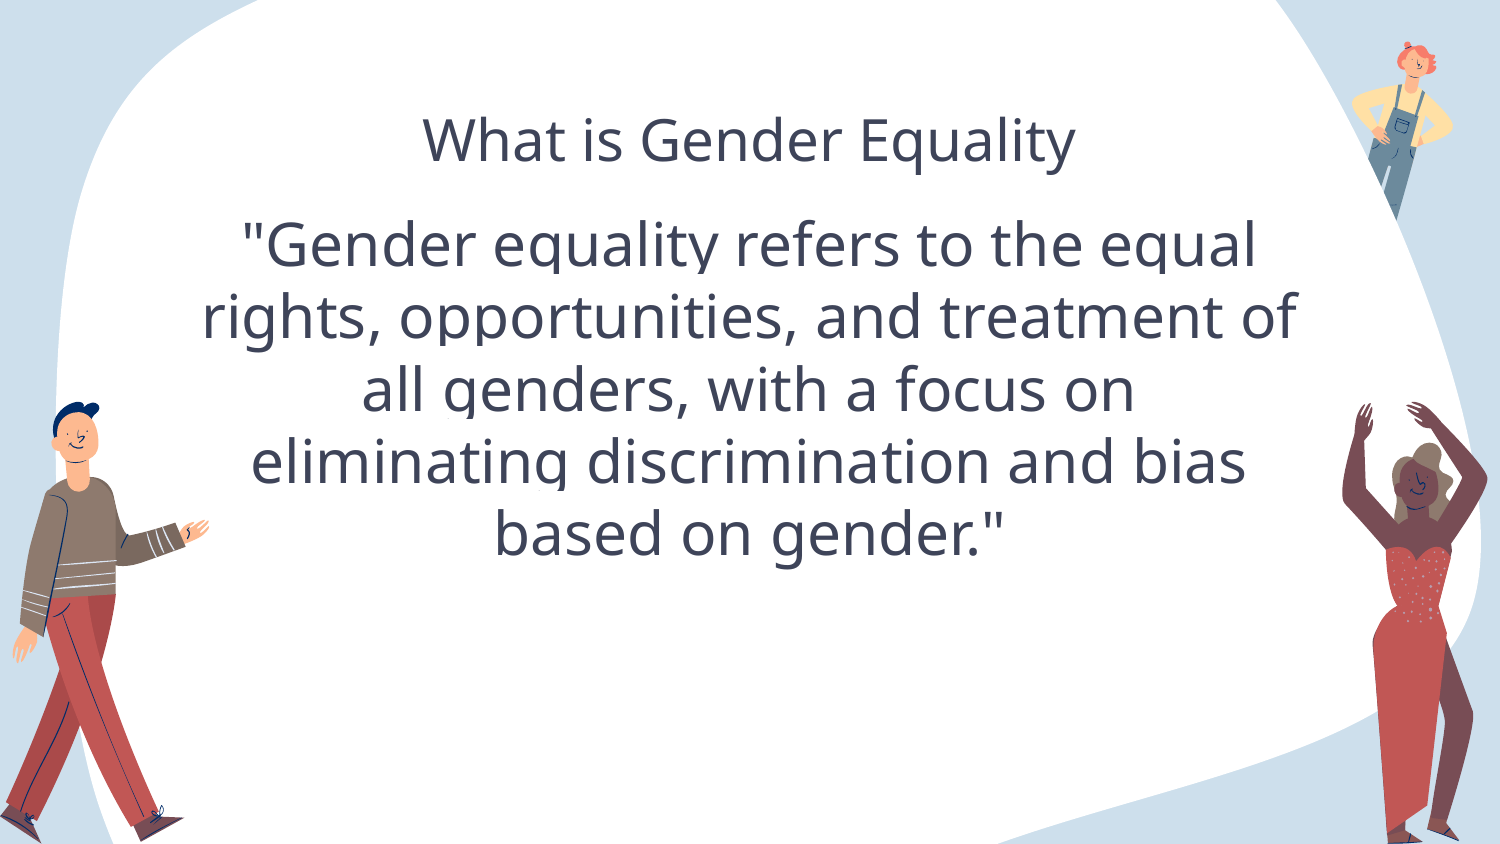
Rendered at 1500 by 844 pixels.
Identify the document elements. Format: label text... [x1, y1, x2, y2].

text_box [0, 401, 212, 844]
title What is Gender Equality [116, 88, 1382, 173]
subtitle "Gender equality refers to the equal rights, opportunities, and treatment of all genders, with a focus on eliminating discrimination and bias based on gender." [184, 190, 1316, 729]
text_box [1335, 401, 1491, 844]
